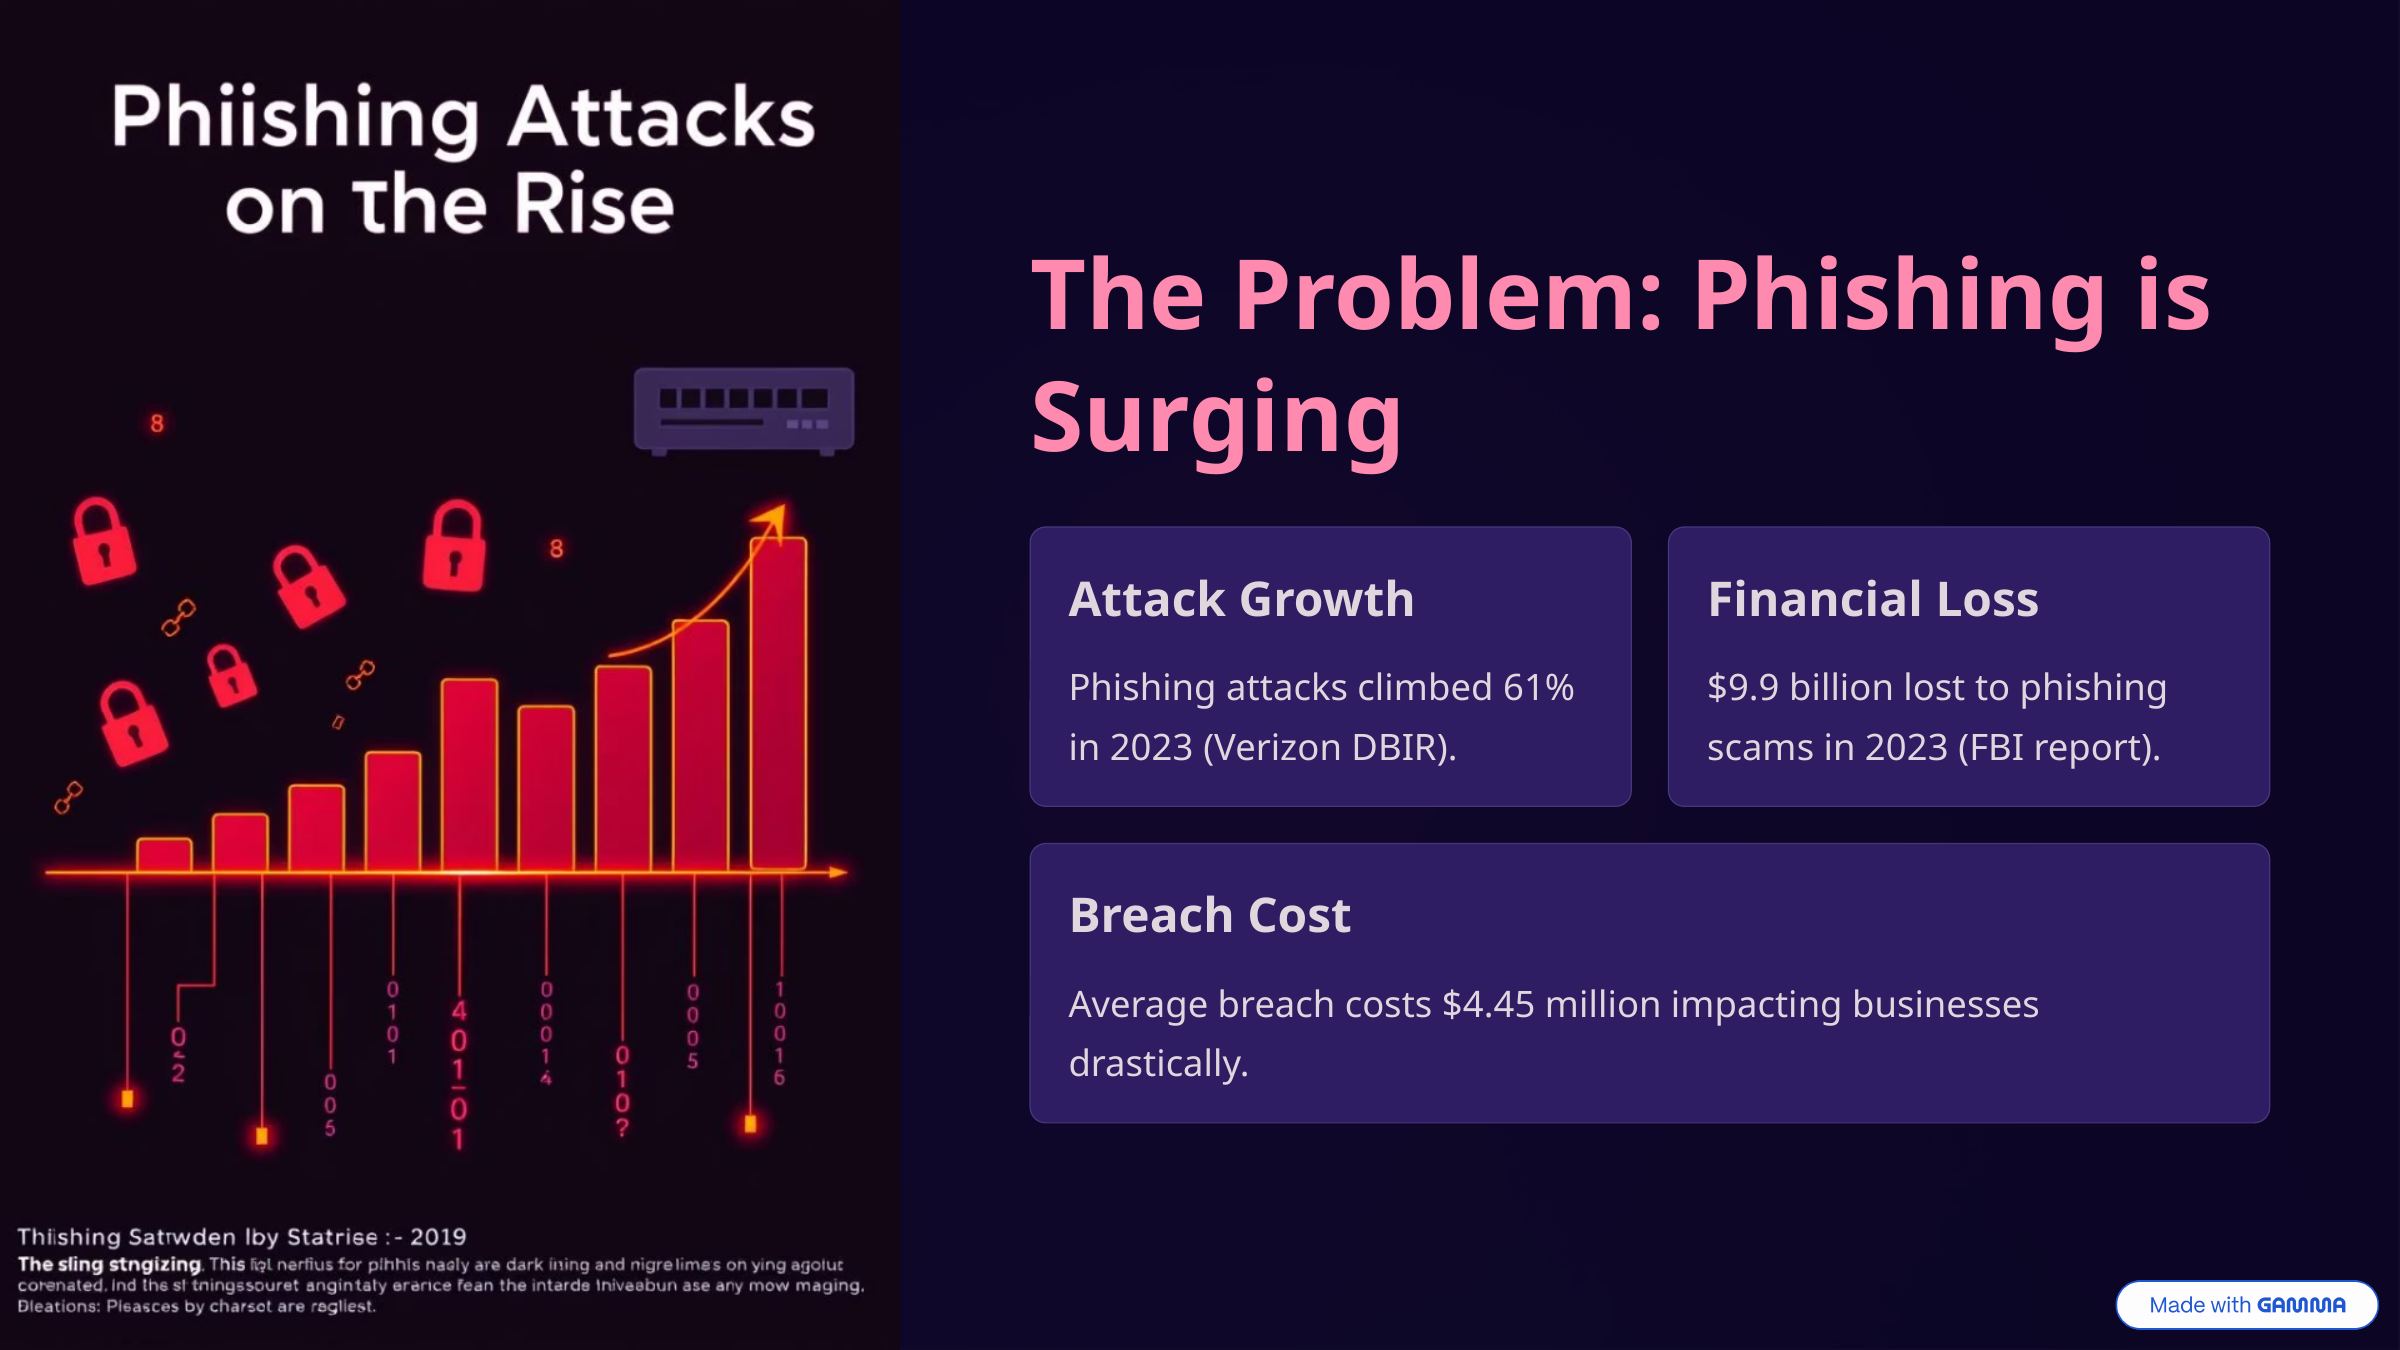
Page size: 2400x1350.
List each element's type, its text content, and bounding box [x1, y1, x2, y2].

text_box Attack Growth [1068, 565, 1557, 627]
text_box [1030, 526, 1632, 807]
text_box Breach Cost [1068, 881, 1557, 943]
text_box [1668, 526, 2270, 807]
text_box $9.9 billion lost to phishing scams in 2023 (FBI report). [1706, 648, 2232, 768]
text_box Average breach costs $4.45 million impacting businesses drastically. [1068, 965, 2232, 1085]
text_box The Problem: Phishing is Surging [1030, 227, 2270, 472]
picture [0, 0, 900, 1350]
text_box Phishing attacks climbed 61% in 2023 (Verizon DBIR). [1068, 648, 1593, 768]
text_box [1030, 843, 2270, 1123]
picture [2106, 1271, 2389, 1339]
text_box Financial Loss [1706, 565, 2196, 627]
